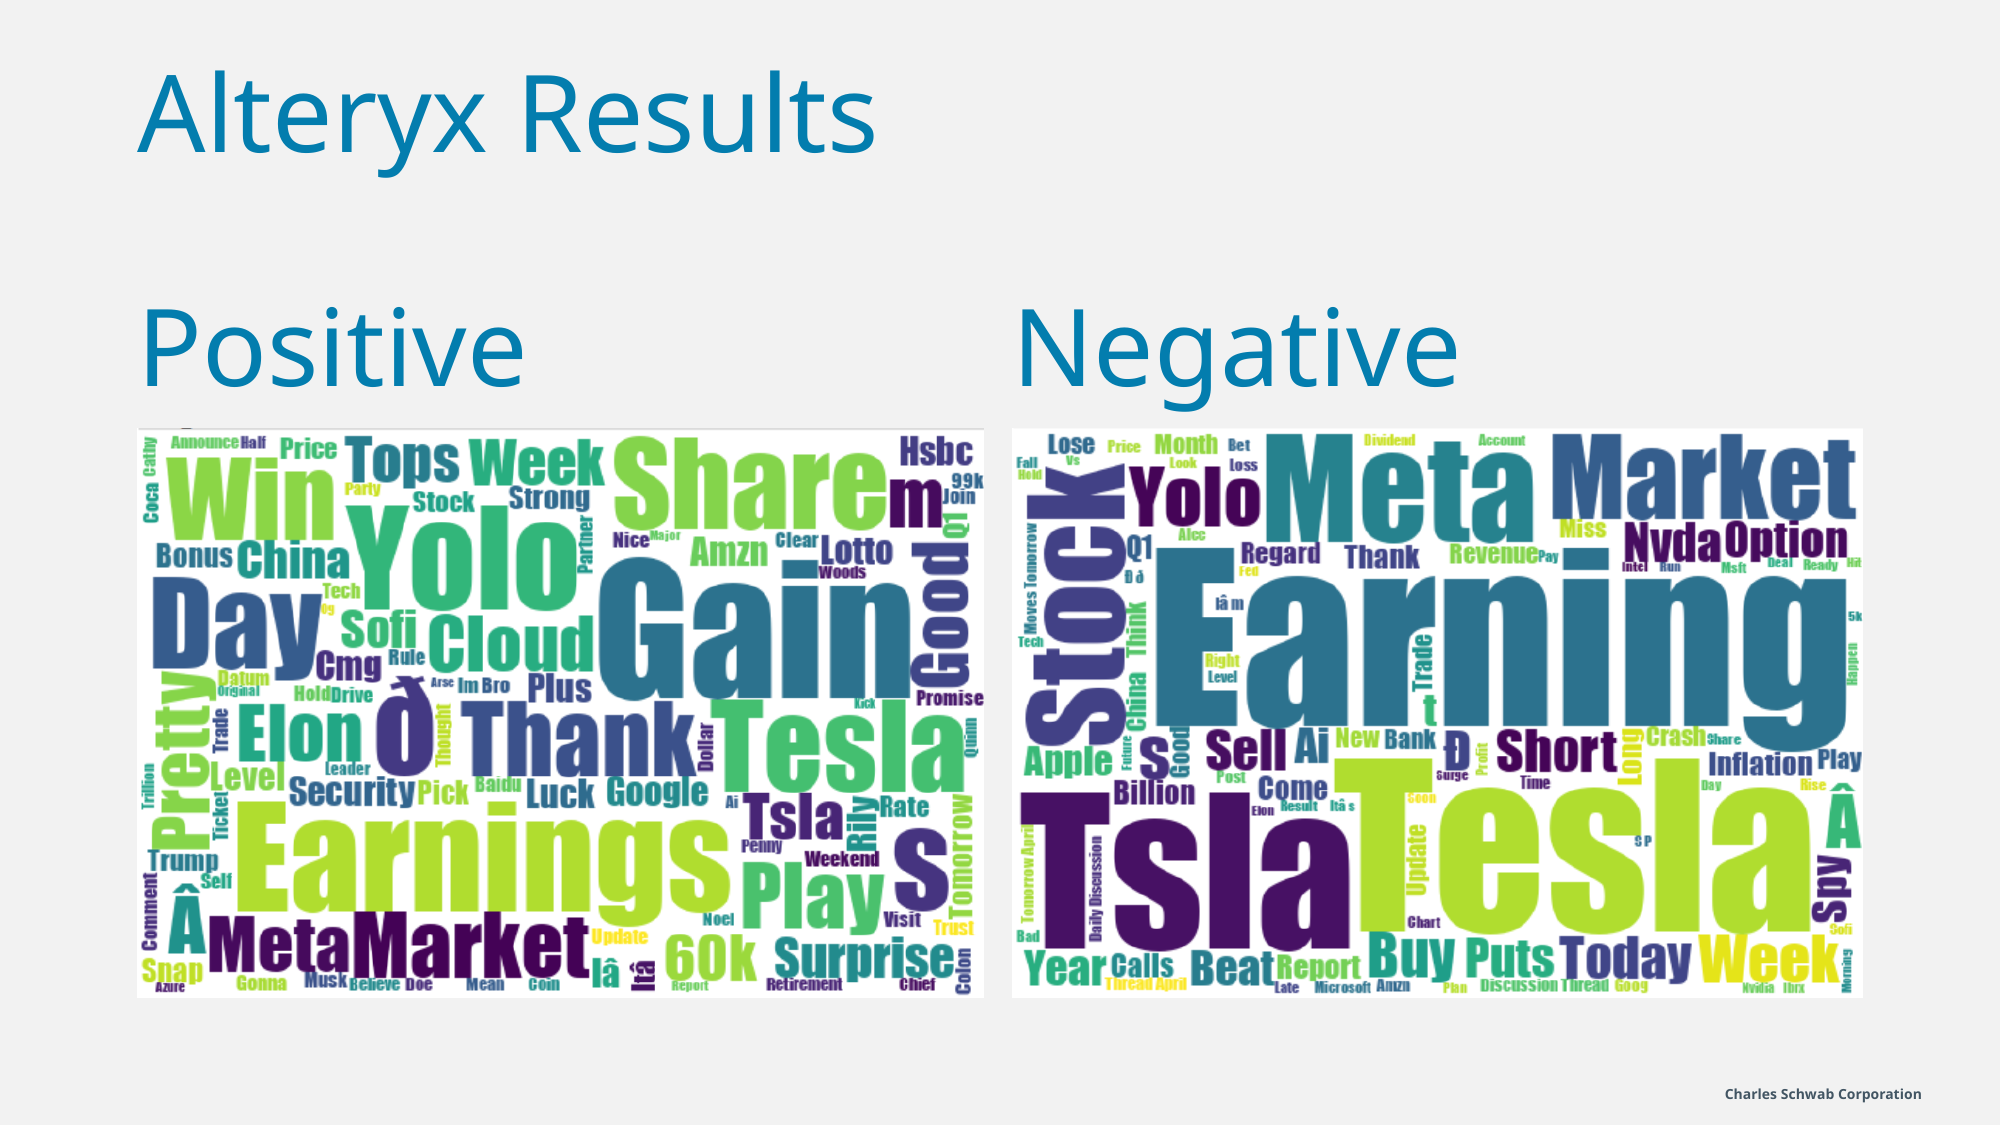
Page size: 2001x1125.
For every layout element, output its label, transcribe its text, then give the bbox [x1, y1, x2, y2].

list Negative [1012, 275, 1863, 411]
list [137, 428, 985, 998]
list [1012, 428, 1863, 998]
title Alteryx Results [137, 59, 1863, 278]
list Positive [137, 275, 984, 411]
